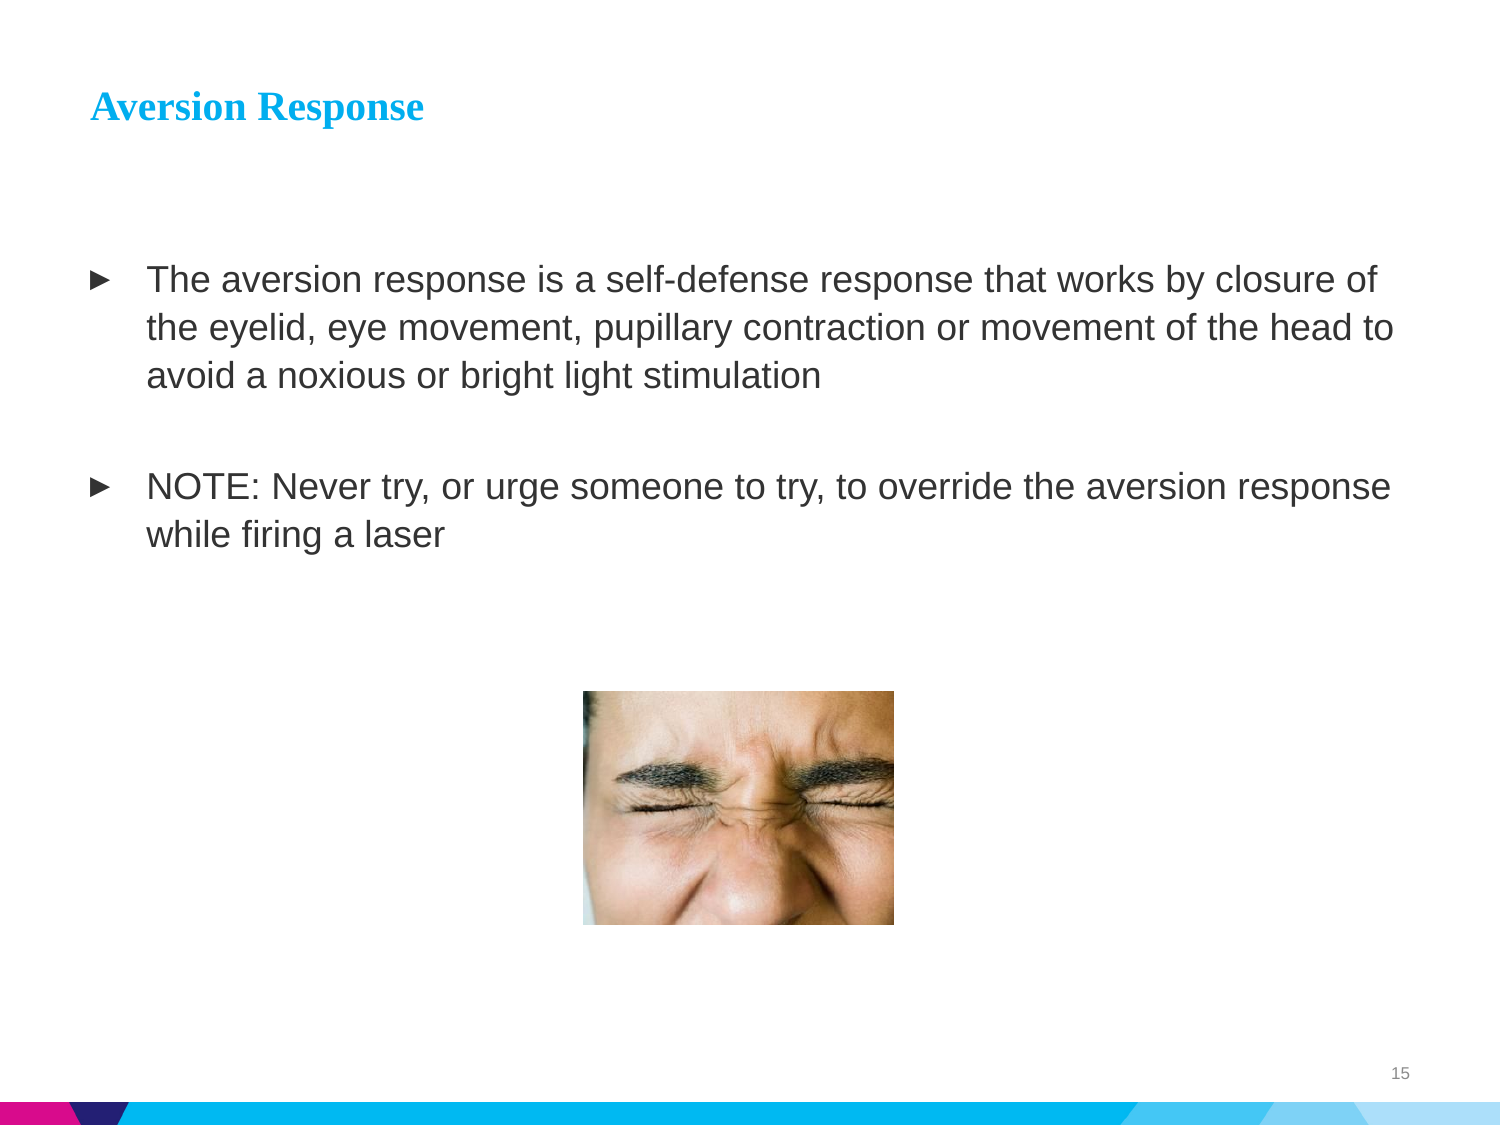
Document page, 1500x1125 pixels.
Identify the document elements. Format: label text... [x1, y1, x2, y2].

picture [583, 691, 894, 925]
picture [0, 1102, 127, 1125]
slide_number 15 [1074, 1042, 1425, 1103]
title Aversion Response [75, 71, 1425, 175]
list The aversion response is a self-defense response that works by closure of the eyelid, eye movement, pupillary contraction or movement of the head to avoid a noxious or bright light stimulation NOTE: Never try, or urge someone to try, to override the aversion response while firing a laser [75, 244, 1425, 988]
picture [1122, 1102, 1500, 1125]
